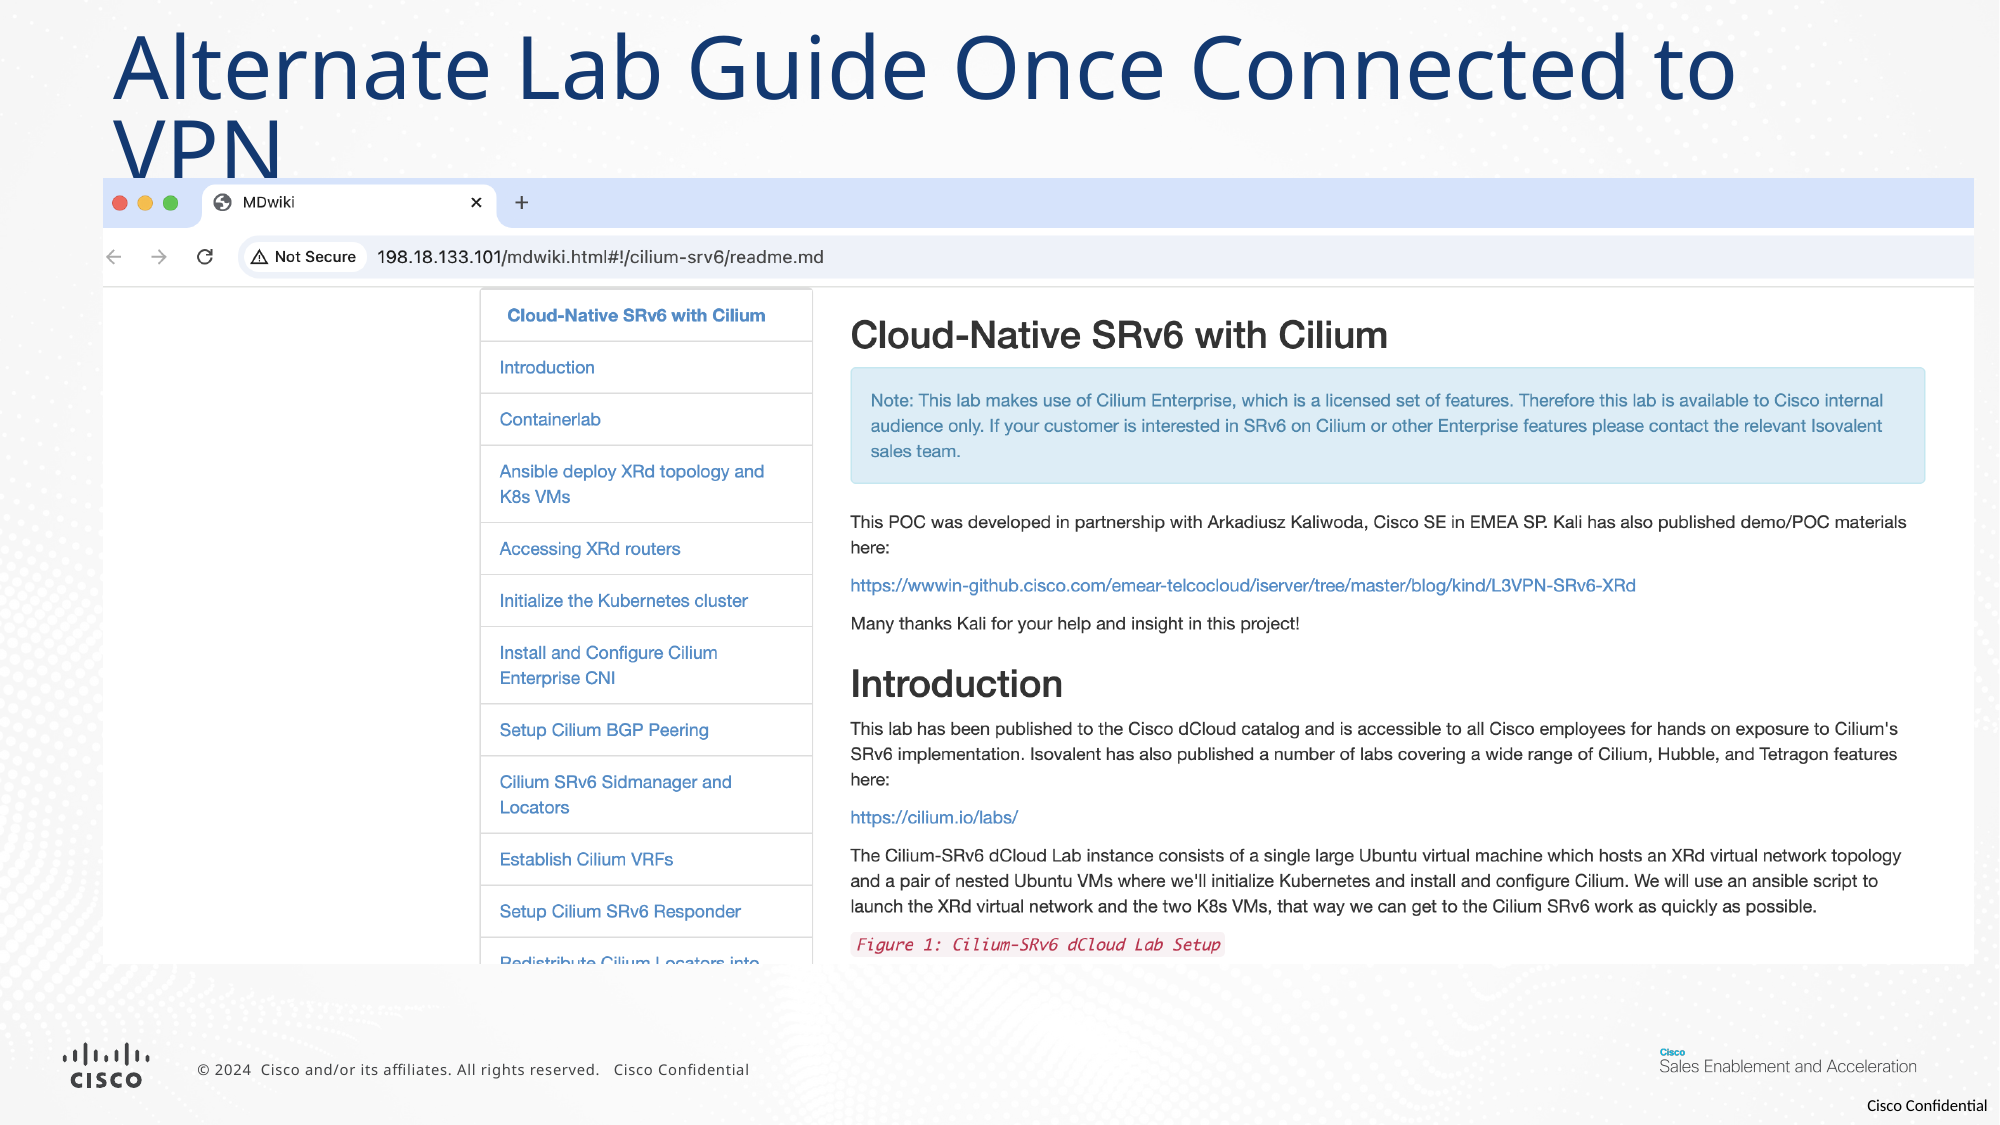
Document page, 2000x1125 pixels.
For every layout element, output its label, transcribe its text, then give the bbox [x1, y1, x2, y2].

picture [1648, 1038, 1928, 1086]
title Alternate Lab Guide Once Connected to VPN [98, 55, 1925, 176]
picture [103, 177, 1974, 965]
